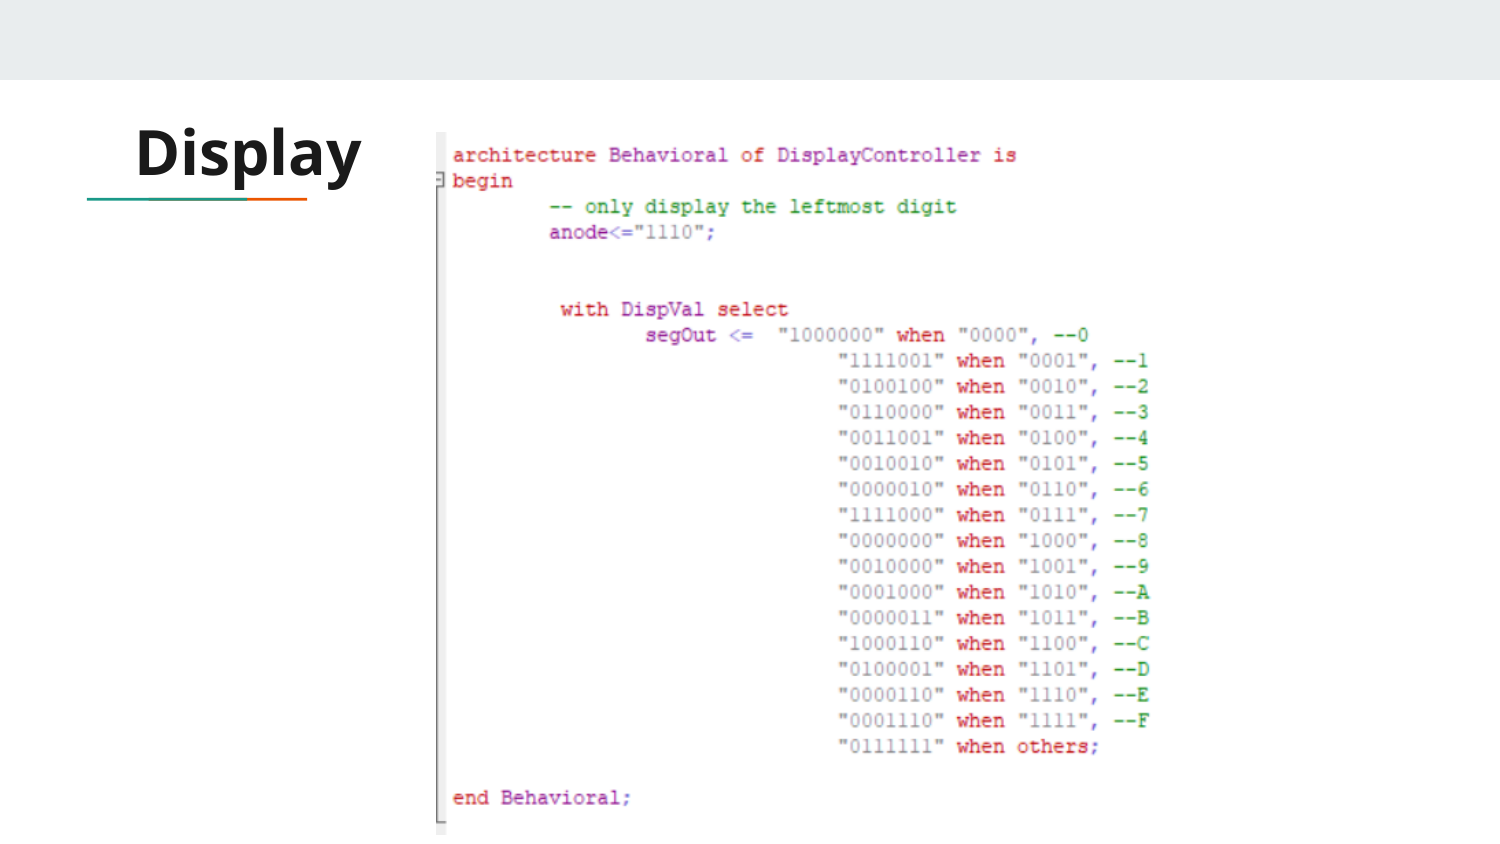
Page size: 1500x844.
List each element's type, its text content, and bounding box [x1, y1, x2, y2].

title Display [119, 98, 1381, 186]
picture [436, 131, 1248, 835]
